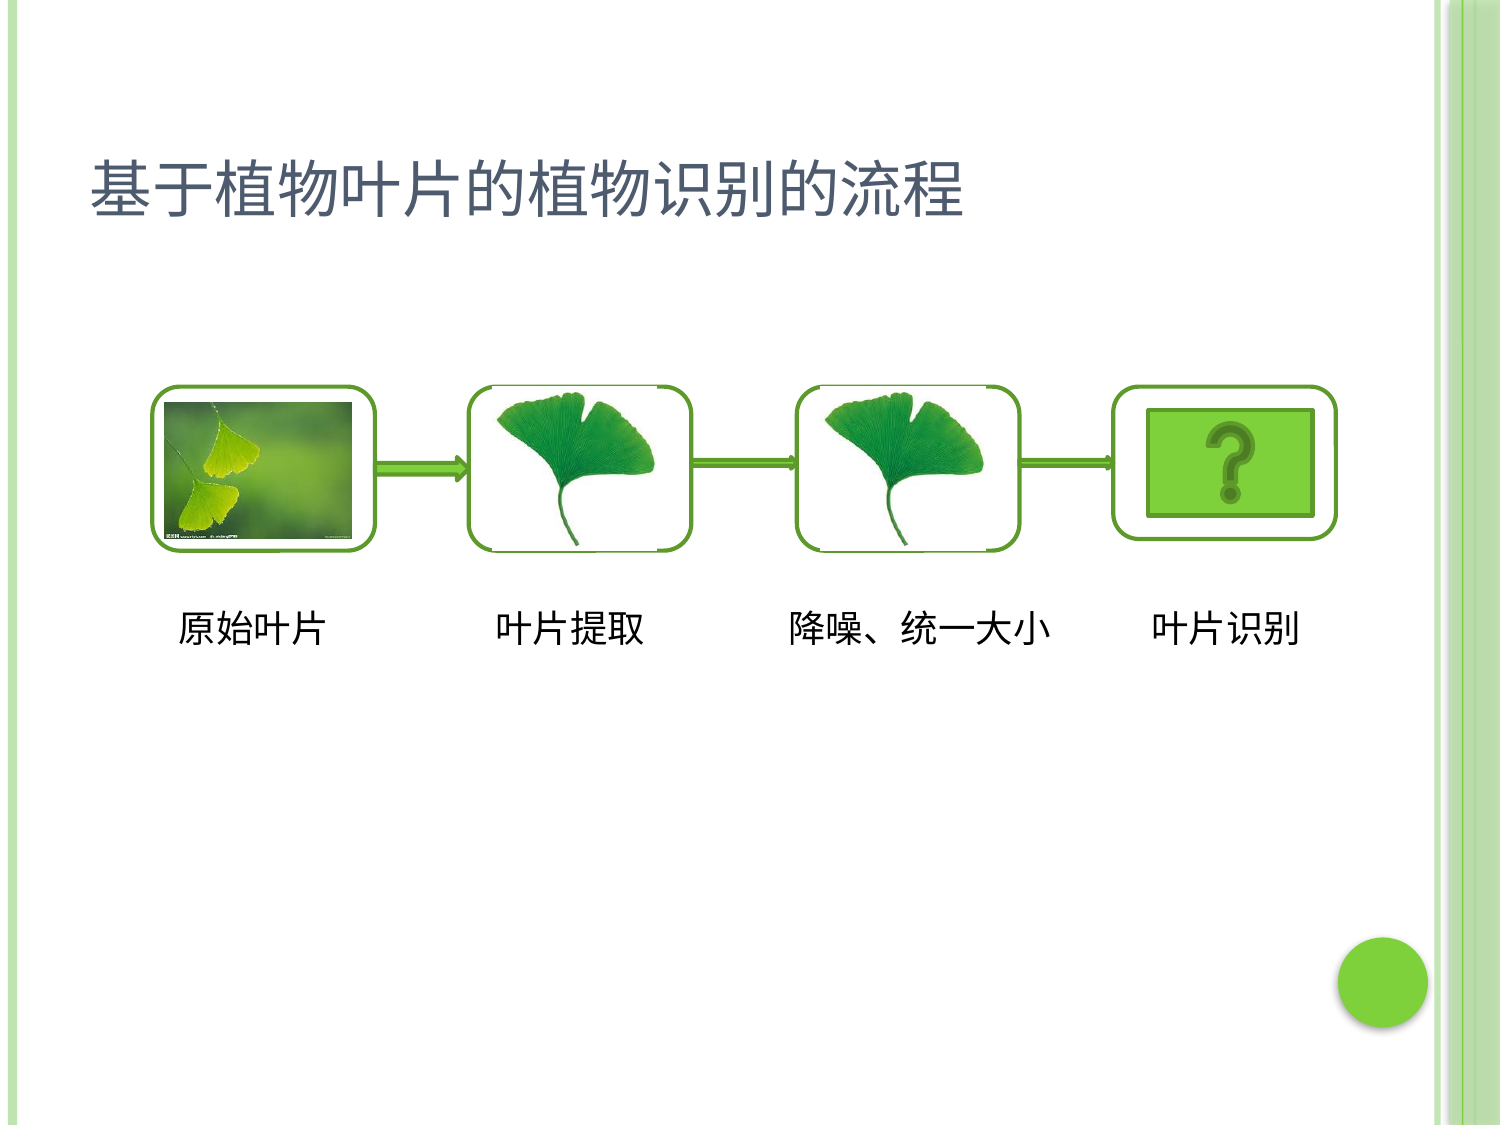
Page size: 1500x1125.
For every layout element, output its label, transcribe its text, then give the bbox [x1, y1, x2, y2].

text_box [466, 385, 489, 551]
text_box [689, 455, 799, 471]
text_box 原始叶片 [164, 597, 364, 658]
title 基于植物叶片的植物识别的流程 [75, 45, 1300, 233]
text_box 叶片提取 [480, 597, 680, 658]
text_box [659, 384, 694, 553]
list [75, 262, 1300, 1062]
text_box [987, 384, 1022, 553]
picture [491, 386, 658, 552]
text_box [372, 455, 471, 483]
picture [819, 386, 986, 552]
picture [163, 401, 353, 540]
text_box 降噪、统一大小 [773, 597, 1067, 658]
text_box [150, 384, 378, 553]
text_box [1111, 384, 1338, 542]
text_box 叶片识别 [1136, 597, 1336, 658]
text_box [794, 385, 817, 551]
text_box [1146, 408, 1315, 518]
text_box [1017, 455, 1116, 471]
